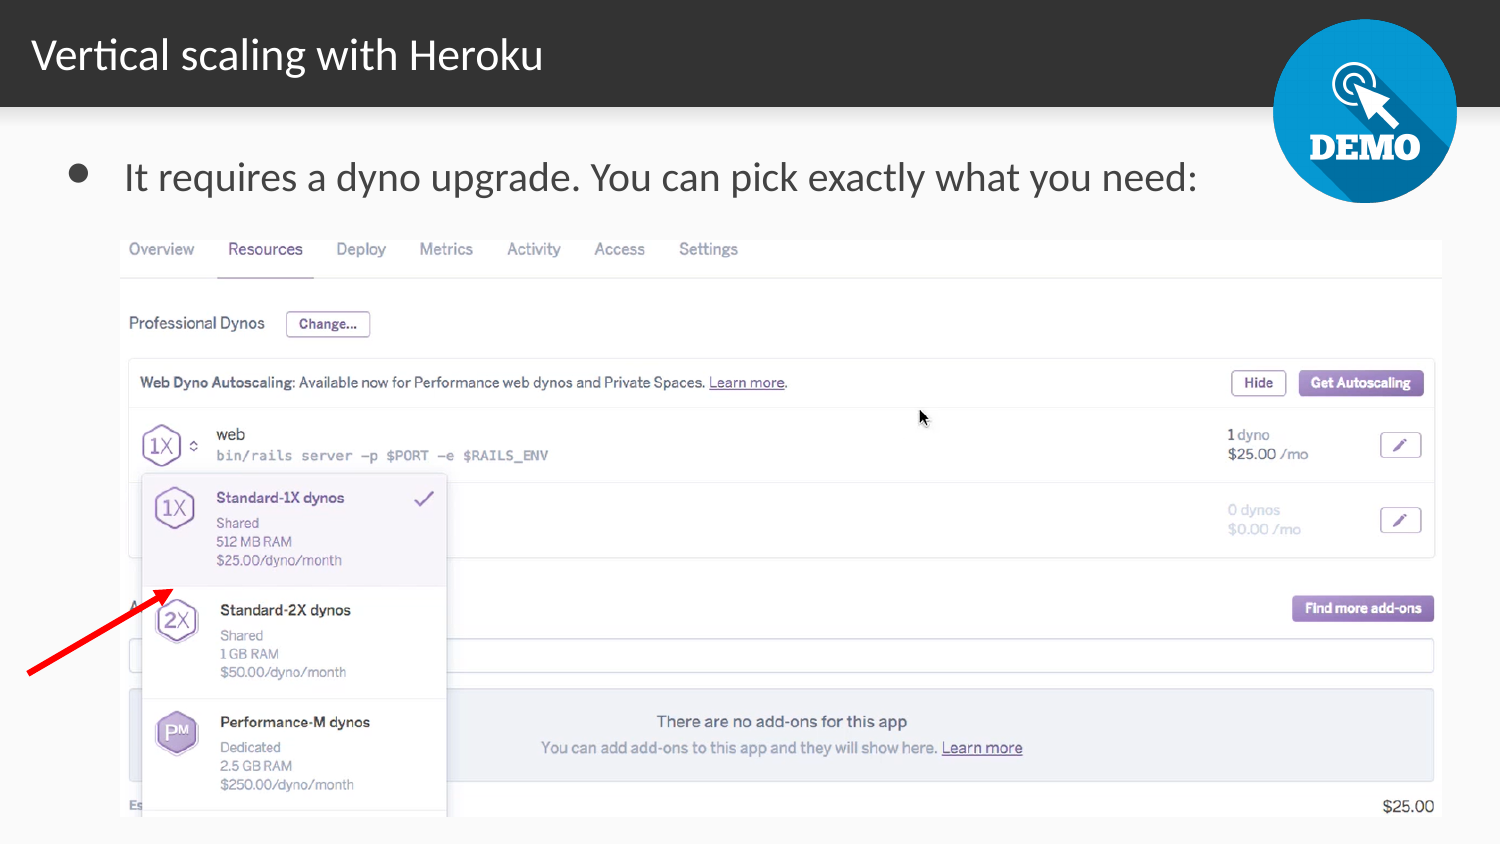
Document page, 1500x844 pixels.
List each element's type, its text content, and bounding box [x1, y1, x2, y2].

picture [1380, 19, 1457, 94]
picture [1311, 135, 1334, 159]
picture [1273, 19, 1350, 96]
picture [1382, 127, 1457, 203]
list It requires a dyno upgrade. You can pick exactly what you need: [34, 127, 1465, 806]
picture [1333, 63, 1375, 105]
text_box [27, 588, 174, 674]
picture [120, 240, 1442, 818]
picture [1355, 85, 1398, 128]
picture [1395, 134, 1419, 160]
title Vertical scaling with Heroku [16, 2, 1464, 102]
picture [1360, 135, 1393, 159]
picture [1273, 125, 1349, 203]
picture [1337, 135, 1357, 159]
picture [1344, 73, 1364, 94]
